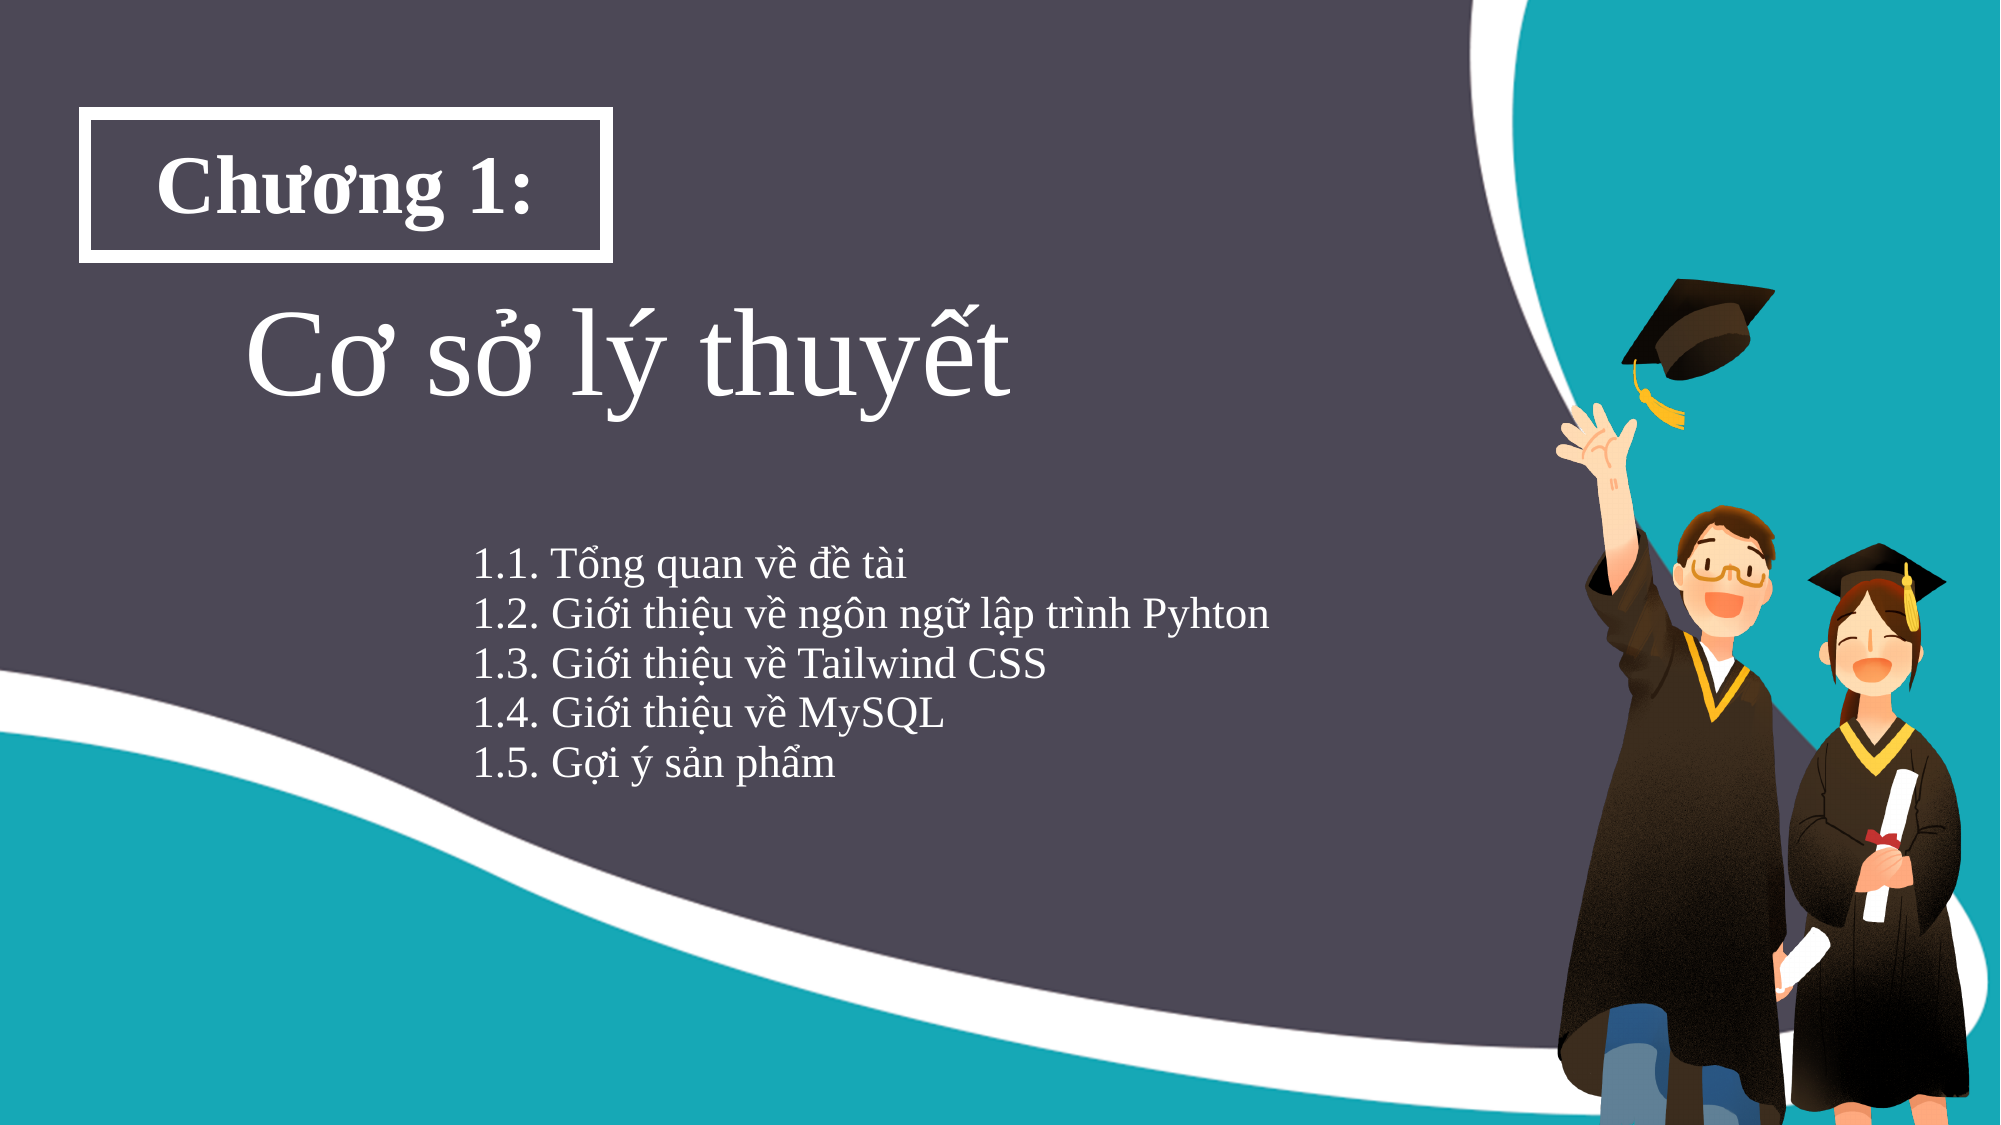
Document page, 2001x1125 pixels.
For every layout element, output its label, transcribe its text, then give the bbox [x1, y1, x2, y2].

text_box Chương 1: [84, 113, 607, 258]
text_box Cơ sở lý thuyết [229, 277, 1149, 442]
text_box 1.1. Tổng quan về đề tài 1.2. Giới thiệu về ngôn ngữ lập trình Pyhton 1.3. Giới thiệu về Tailwind CSS 1.4. Giới thiệu về MySQL 1.5. Gợi ý sản phẩm [457, 531, 1377, 795]
picture [0, 0, 2000, 1125]
